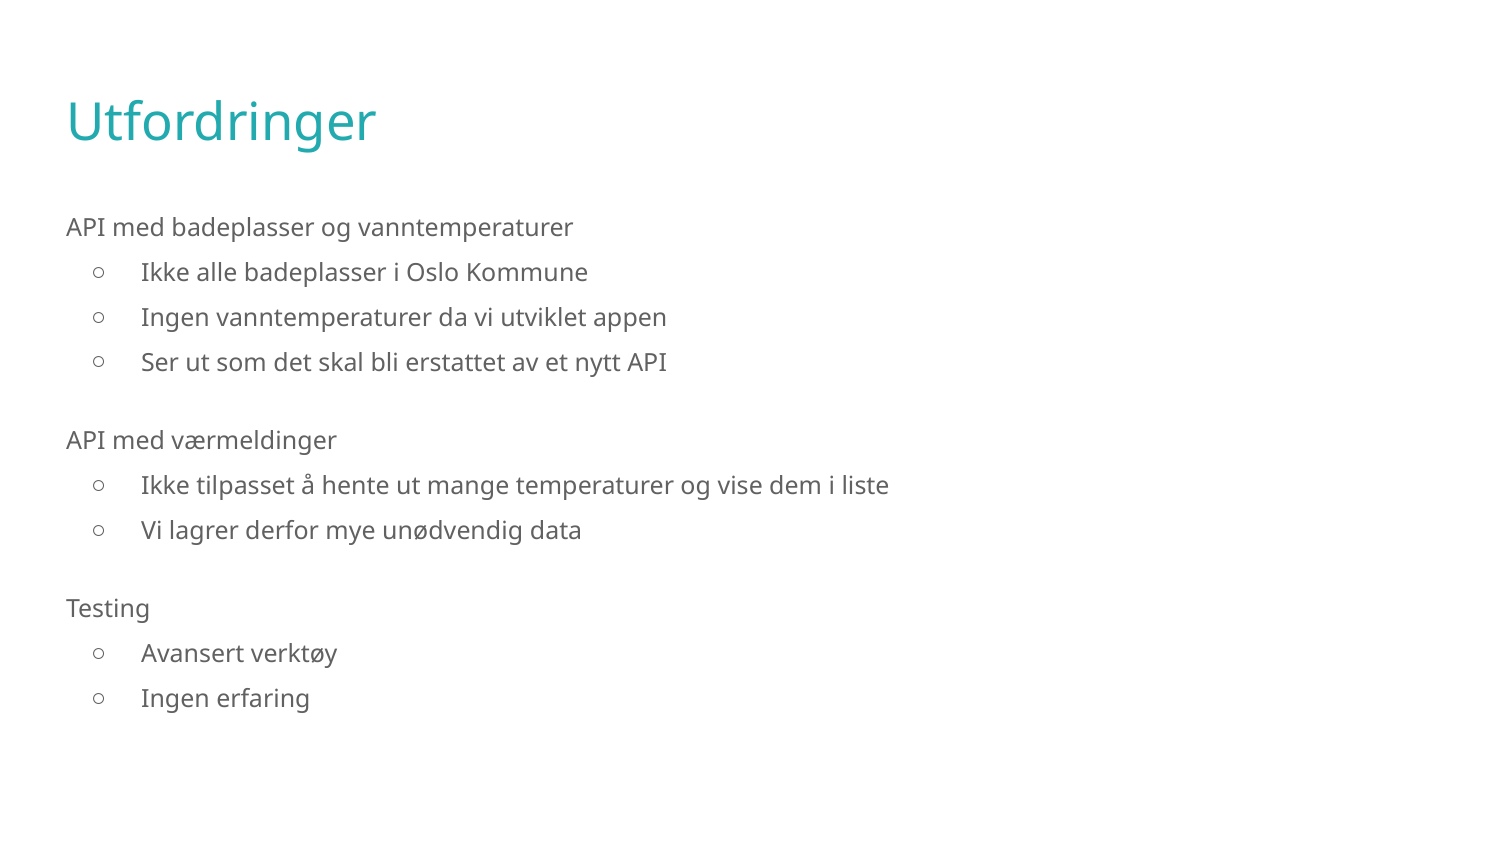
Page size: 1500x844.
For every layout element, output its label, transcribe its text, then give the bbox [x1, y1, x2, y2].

list API med badeplasser og vanntemperaturer Ikke alle badeplasser i Oslo Kommune Ingen vanntemperaturer da vi utviklet appen Ser ut som det skal bli erstattet av et nytt API API med værmeldinger Ikke tilpasset å hente ut mange temperaturer og vise dem i liste Vi lagrer derfor mye unødvendig data Testing Avansert verktøy Ingen erfaring [50, 181, 1450, 810]
title Utfordringer [50, 72, 1450, 168]
